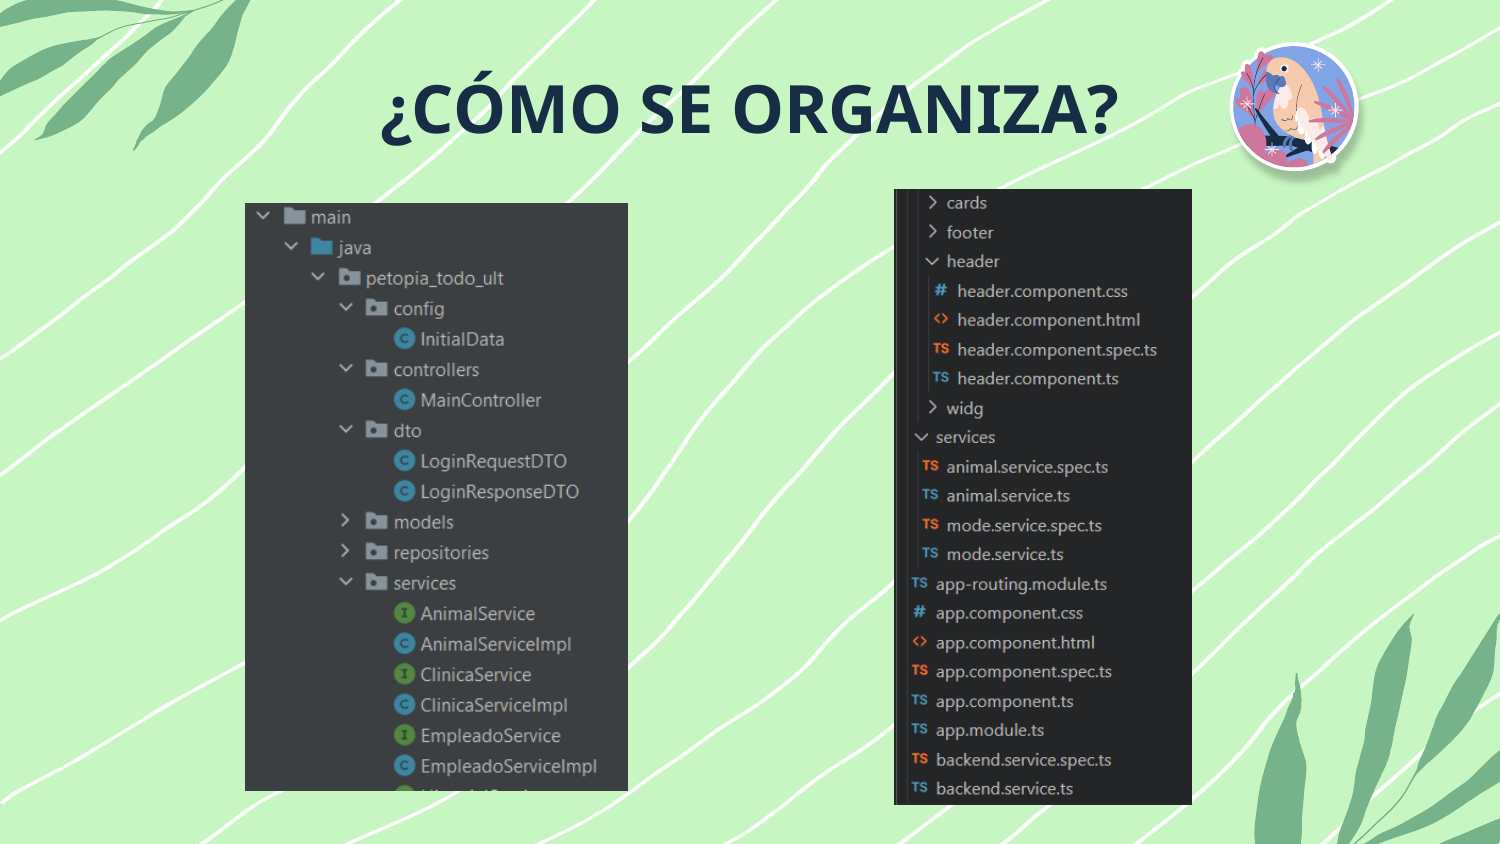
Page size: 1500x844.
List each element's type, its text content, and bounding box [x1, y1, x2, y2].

picture [893, 188, 1193, 806]
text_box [1229, 41, 1359, 172]
picture [244, 203, 628, 791]
title ¿CÓMO SE ORGANIZA? [345, 63, 1155, 151]
